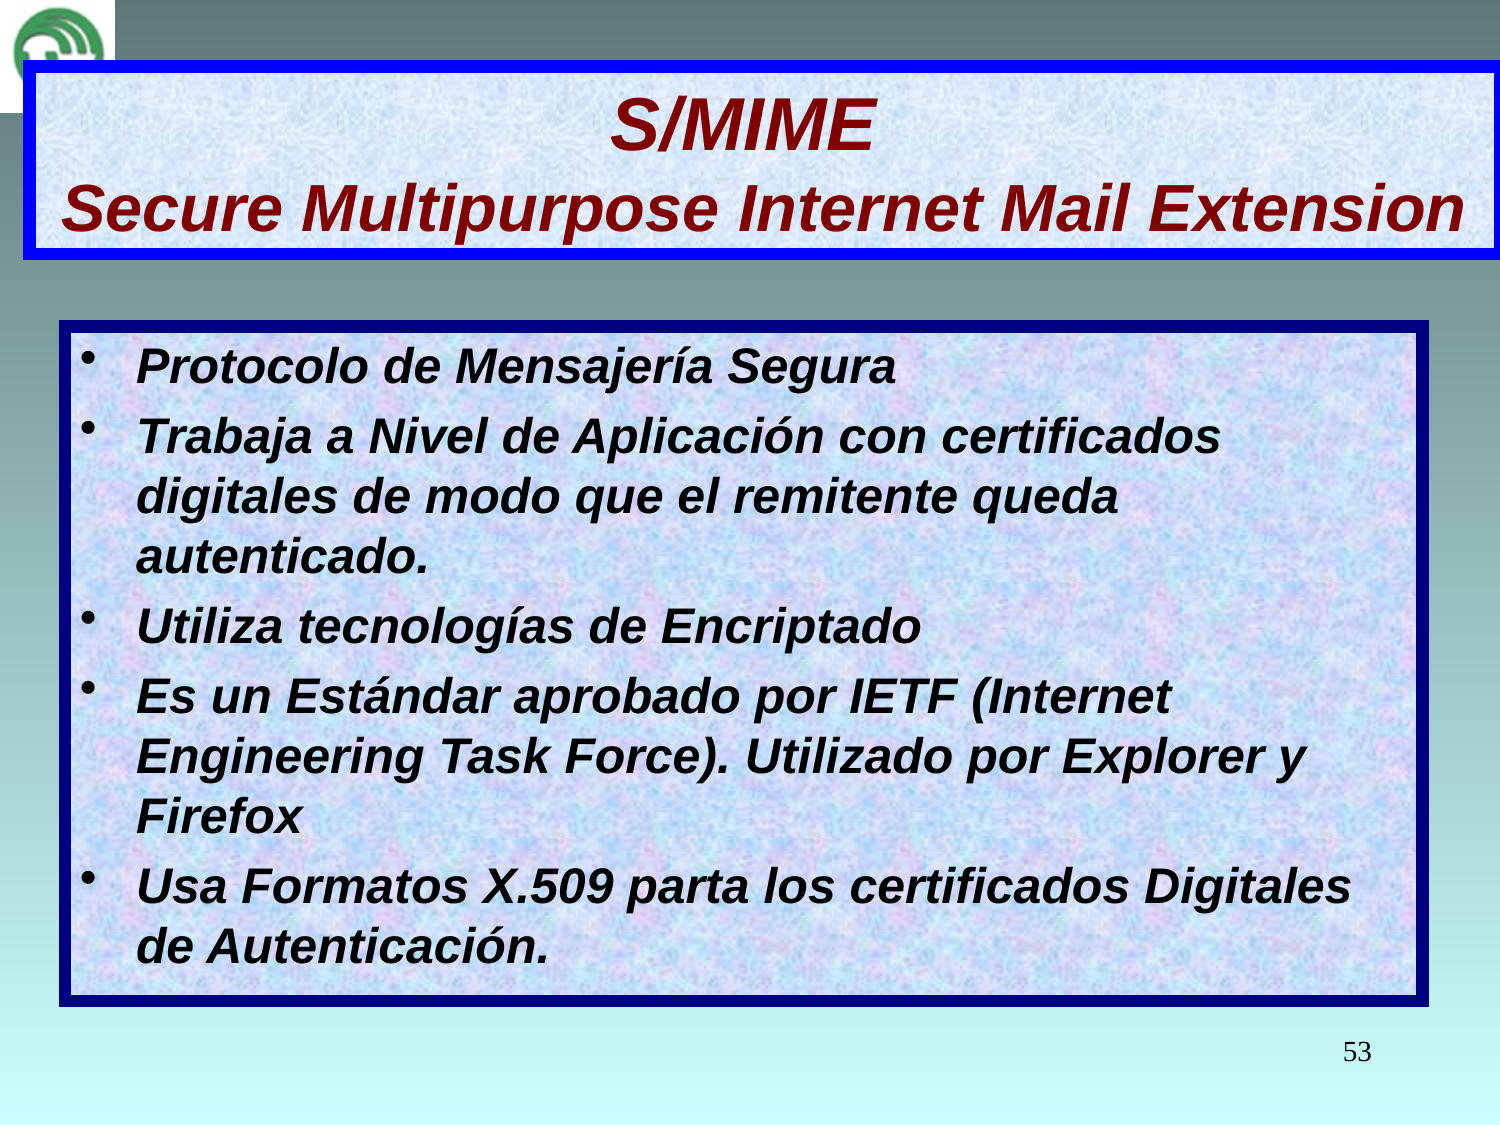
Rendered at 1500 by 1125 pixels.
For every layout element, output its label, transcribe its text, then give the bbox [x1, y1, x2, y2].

title S/MIME Secure Multipurpose Internet Mail Extension [29, 66, 1500, 255]
picture [0, 0, 115, 113]
list Protocolo de Mensajería Segura Trabaja a Nivel de Aplicación con certificados digitales de modo que el remitente queda autenticado. Utiliza tecnologías de Encriptado Es un Estándar aprobado por IETF (Internet Engineering Task Force). Utilizado por Explorer y Firefox Usa Formatos X.509 parta los certificados Digitales de Autenticación. [64, 326, 1423, 1002]
slide_number 53 [1074, 1024, 1388, 1101]
